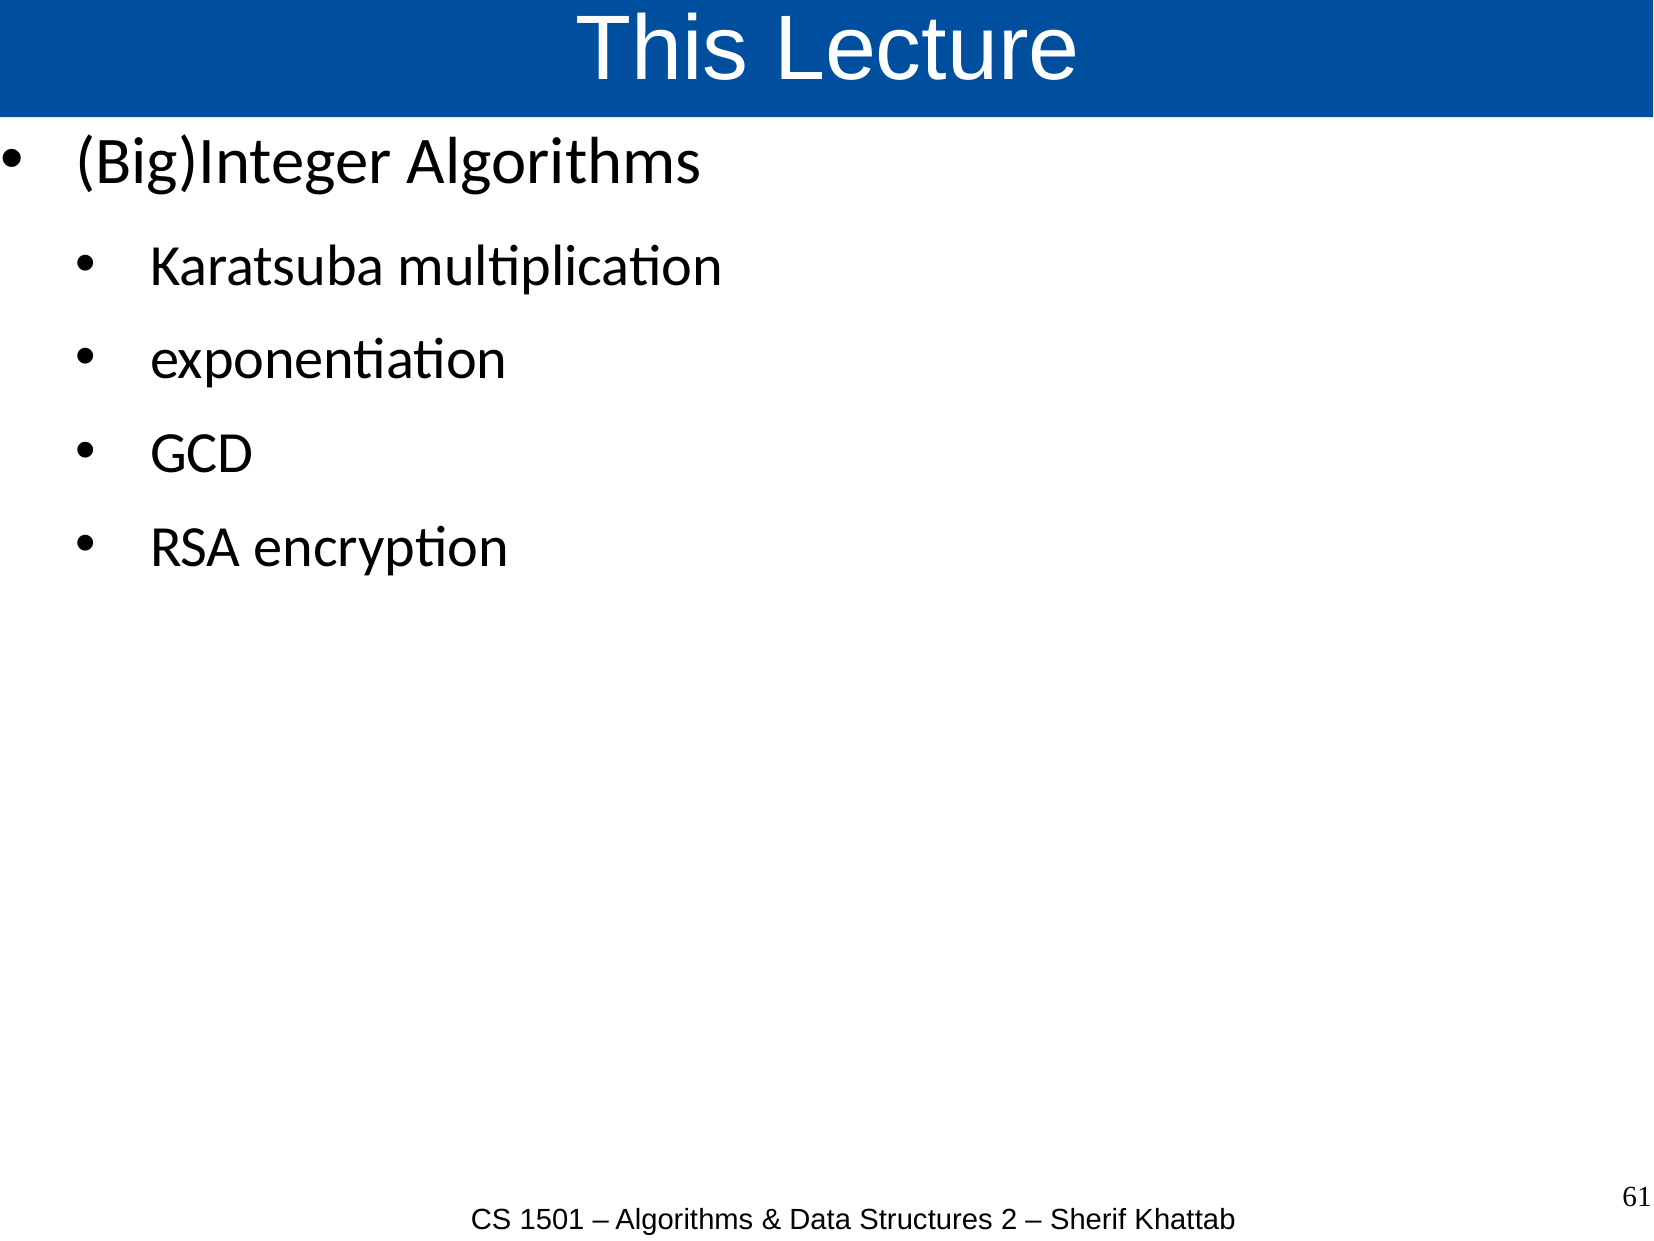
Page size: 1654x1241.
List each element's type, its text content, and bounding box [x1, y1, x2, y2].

footer CS 1501 – Algorithms & Data Structures 2 – Sherif Khattab [460, 1202, 1248, 1241]
title This Lecture [0, 0, 1654, 117]
slide_number 61 [1272, 1178, 1653, 1241]
list (Big)Integer Algorithms Karatsuba multiplication exponentiation GCD RSA encryption [0, 117, 1654, 1202]
